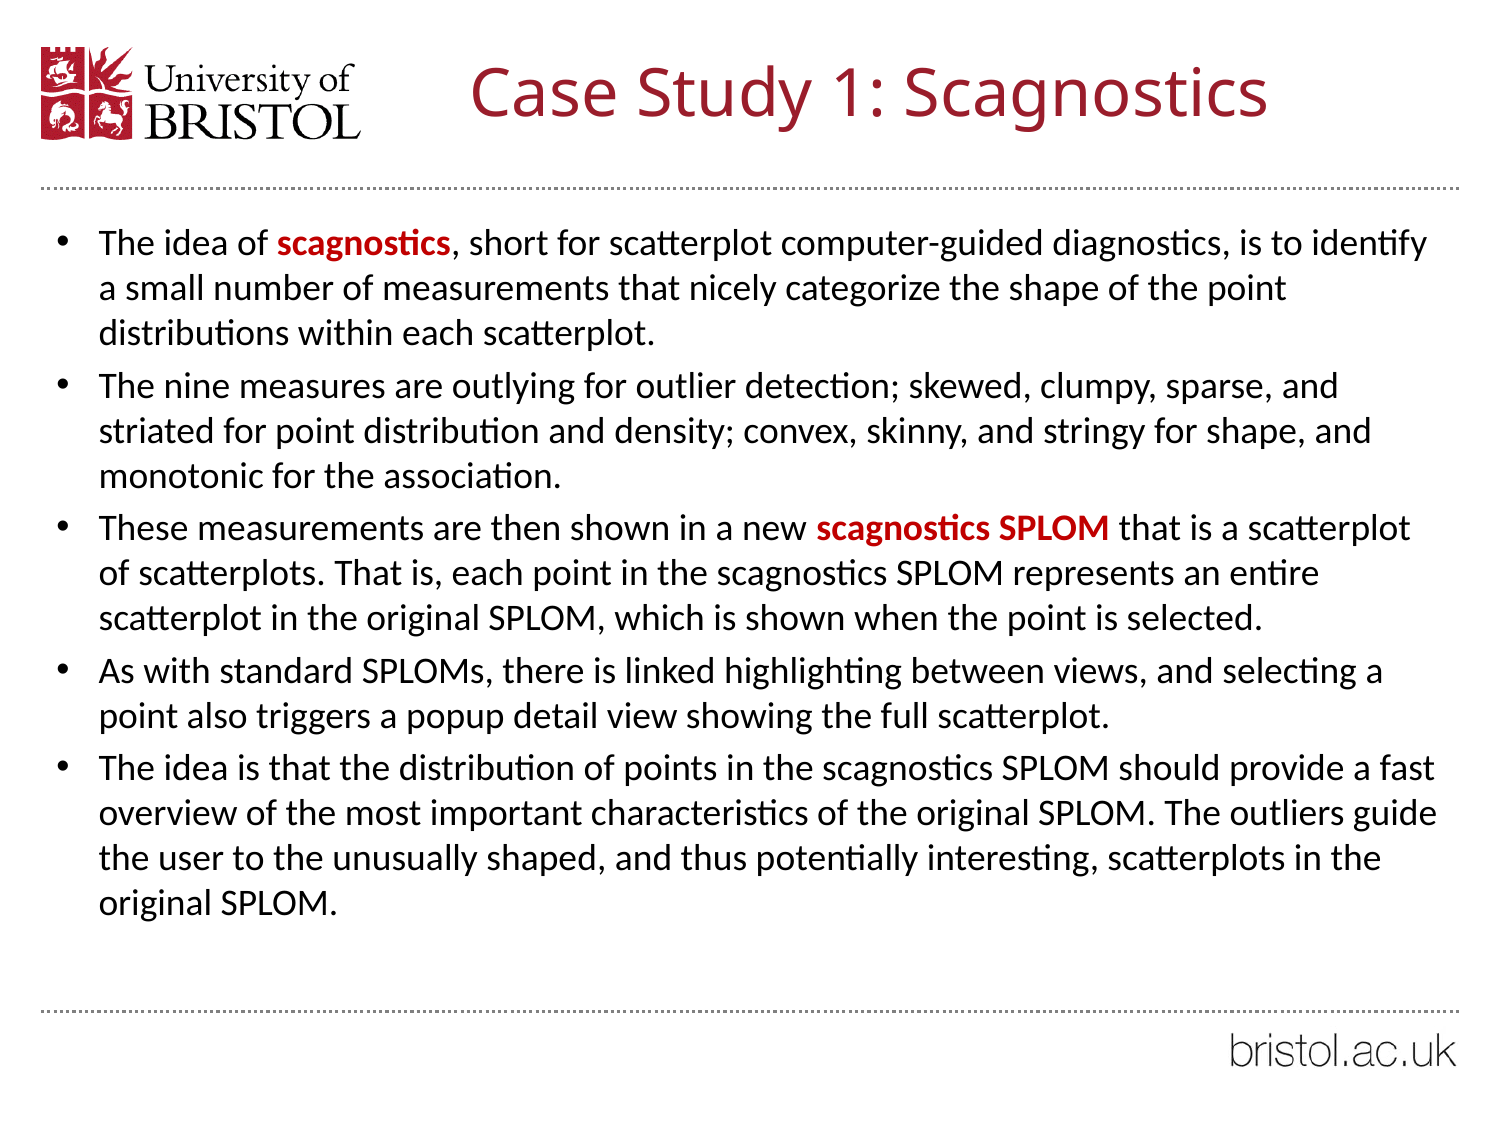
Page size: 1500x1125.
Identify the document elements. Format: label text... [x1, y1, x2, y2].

picture [41, 47, 361, 140]
title Case Study 1: Scagnostics [454, 54, 1436, 138]
picture [1214, 1023, 1459, 1080]
list The idea of scagnostics, short for scatterplot computer-guided diagnostics, is to identify a small number of measurements that nicely categorize the shape of the point distributions within each scatterplot. The nine measures are outlying for outlier detection; skewed, clumpy, sparse, and striated for point distribution and density; convex, skinny, and stringy for shape, and monotonic for the association. These measurements are then shown in a new scagnostics SPLOM that is a scatterplot of scatterplots. That is, each point in the scagnostics SPLOM represents an entire scatterplot in the original SPLOM, which is shown when the point is selected. As with standard SPLOMs, there is linked highlighting between views, and selecting a point also triggers a popup detail view showing the full scatterplot. The idea is that the distribution of points in the scagnostics SPLOM should provide a fast overview of the most important characteristics of the original SPLOM. The outliers guide the user to the unusually shaped, and thus potentially interesting, scatterplots in the original SPLOM. [41, 210, 1459, 984]
